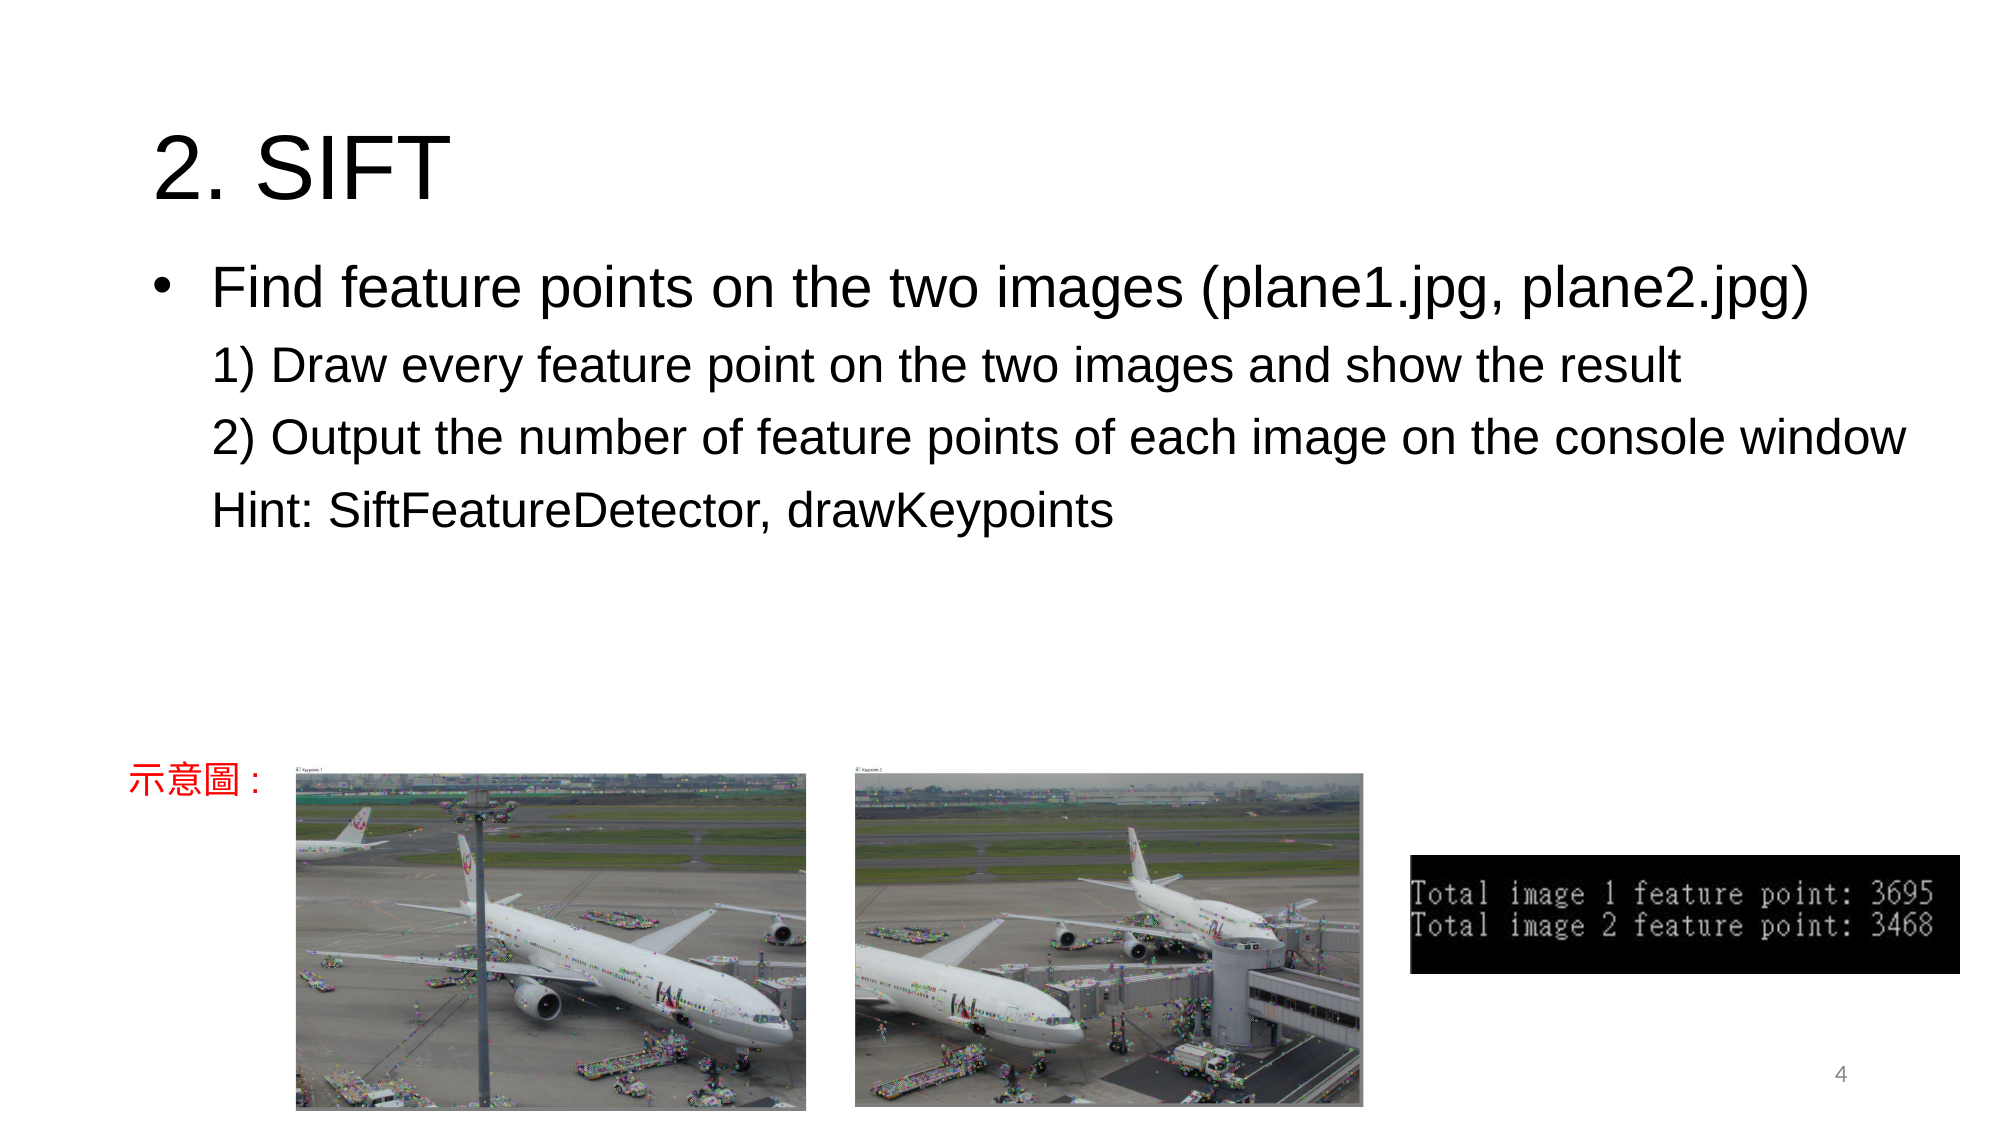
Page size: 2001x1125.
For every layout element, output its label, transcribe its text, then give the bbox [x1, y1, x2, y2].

picture [1410, 855, 1960, 975]
text_box 示意圖: [114, 748, 298, 809]
picture [295, 766, 807, 1111]
picture [854, 766, 1364, 1107]
list Find feature points on the two images (plane1.jpg, plane2.jpg) Draw every feature point on the two images and show the result Output the number of feature points of each image on the console window Hint: SiftFeatureDetector, drawKeypoints [137, 242, 1944, 956]
title 2. SIFT [137, 61, 1863, 242]
slide_number 4 [1412, 1042, 1863, 1103]
